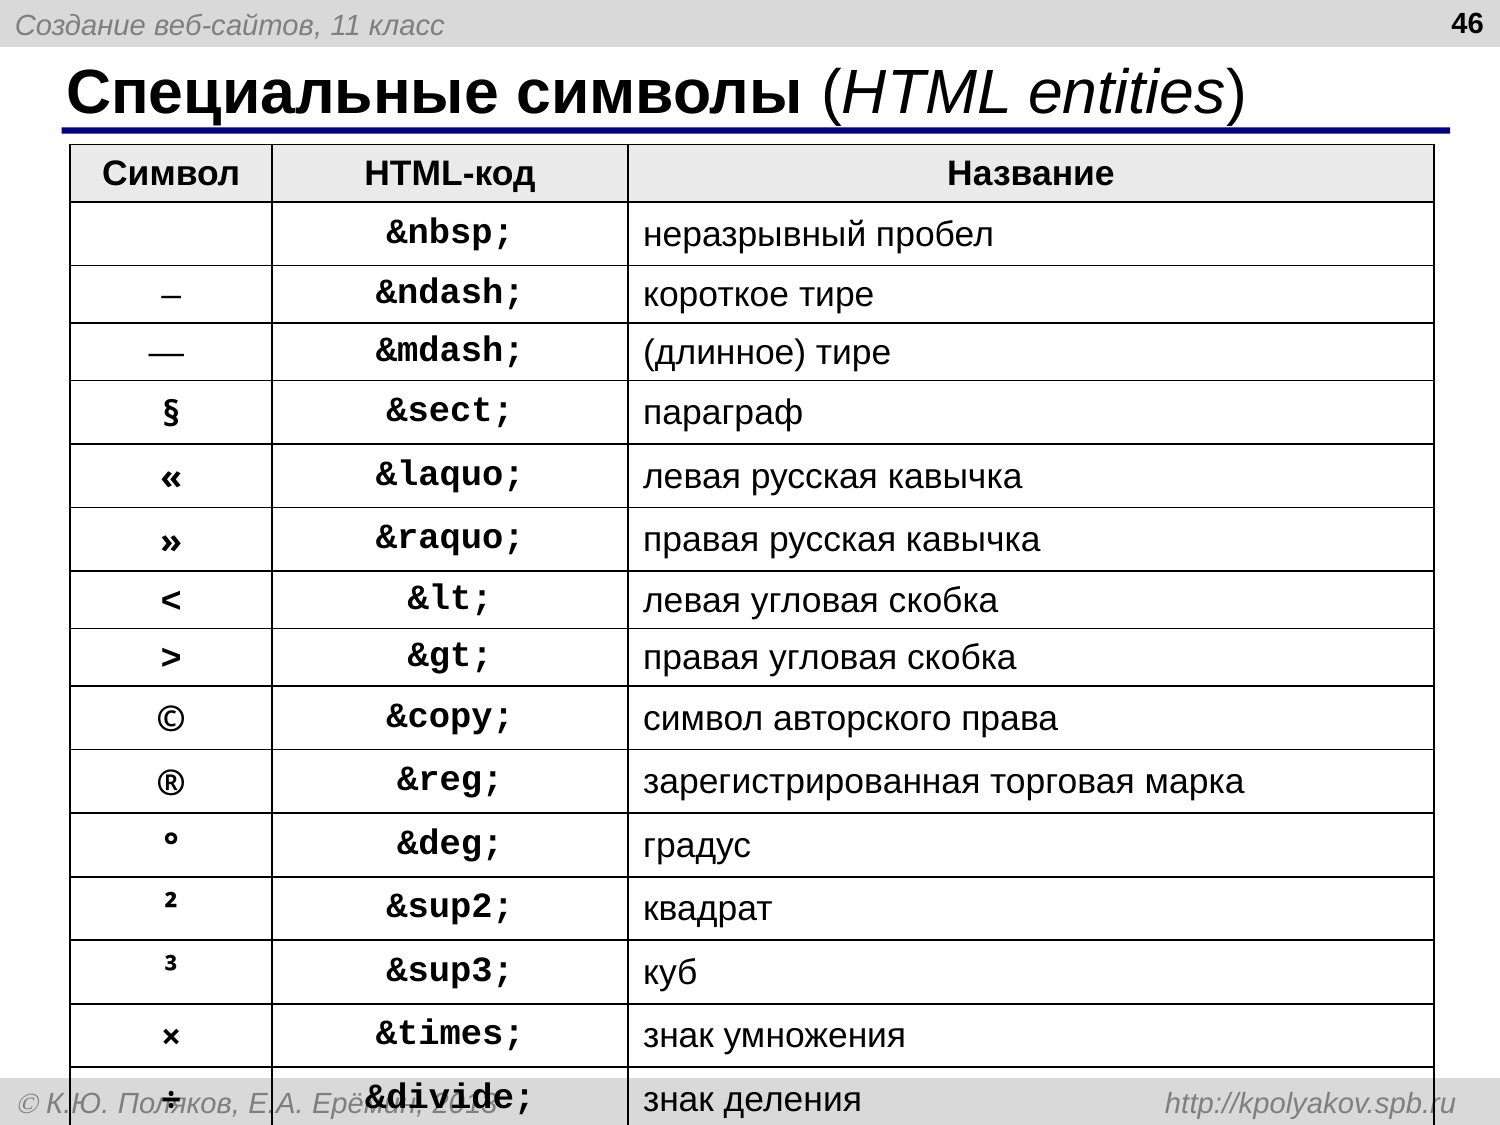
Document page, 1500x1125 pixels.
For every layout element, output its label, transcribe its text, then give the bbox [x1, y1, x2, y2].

table_cell знак деления [629, 1068, 1433, 1125]
table_cell &gt; [273, 629, 627, 685]
table_cell &sup2; [273, 878, 627, 939]
table_cell квадрат [629, 878, 1433, 939]
table_cell короткое тире [629, 266, 1433, 322]
table_cell правая русская кавычка [629, 508, 1433, 570]
table_cell » [71, 508, 271, 570]
table_cell левая русская кавычка [629, 445, 1433, 507]
table_cell градус [629, 814, 1433, 876]
table_cell &sect; [273, 381, 627, 443]
title Специальные символы (HTML entities) [51, 49, 1425, 127]
table_cell © [71, 687, 271, 749]
table_cell &laquo; [273, 445, 627, 507]
table_cell &reg; [273, 750, 627, 812]
table_header Название [629, 145, 1433, 201]
table_cell символ авторского права [629, 687, 1433, 749]
table_cell ³ [71, 941, 271, 1003]
table_cell &ndash; [273, 266, 627, 322]
table_cell (длинное) тире [629, 324, 1433, 380]
table_cell § [71, 381, 271, 443]
table_cell &times; [273, 1005, 627, 1066]
table_cell &sup3; [273, 941, 627, 1003]
table_cell &raquo; [273, 508, 627, 570]
table_cell &mdash; [273, 324, 627, 380]
slide_number 46 [1148, 0, 1500, 75]
table_cell неразрывный пробел [629, 203, 1433, 265]
table_cell « [71, 445, 271, 507]
table_header HTML-код [273, 145, 627, 201]
table_cell ° [71, 814, 271, 876]
table_cell > [71, 629, 271, 685]
table_cell × [71, 1005, 271, 1066]
table_cell &divide; [273, 1068, 627, 1125]
table_cell ÷ [71, 1068, 271, 1125]
table_cell левая угловая скобка [629, 572, 1433, 628]
table_cell куб [629, 941, 1433, 1003]
table_cell зарегистрированная торговая марка [629, 750, 1433, 812]
table_cell параграф [629, 381, 1433, 443]
table_cell < [71, 572, 271, 628]
table_cell ® [71, 750, 271, 812]
table_header Символ [71, 145, 271, 201]
table_cell ² [71, 878, 271, 939]
table_cell &nbsp; [273, 203, 627, 265]
table_cell &copy; [273, 687, 627, 749]
table_cell правая угловая скобка [629, 629, 1433, 685]
table_cell — [71, 324, 271, 380]
table_cell &deg; [273, 814, 627, 876]
table_cell знак умножения [629, 1005, 1433, 1066]
table_cell – [71, 266, 271, 322]
table_cell &lt; [273, 572, 627, 628]
table_cell [71, 203, 271, 265]
